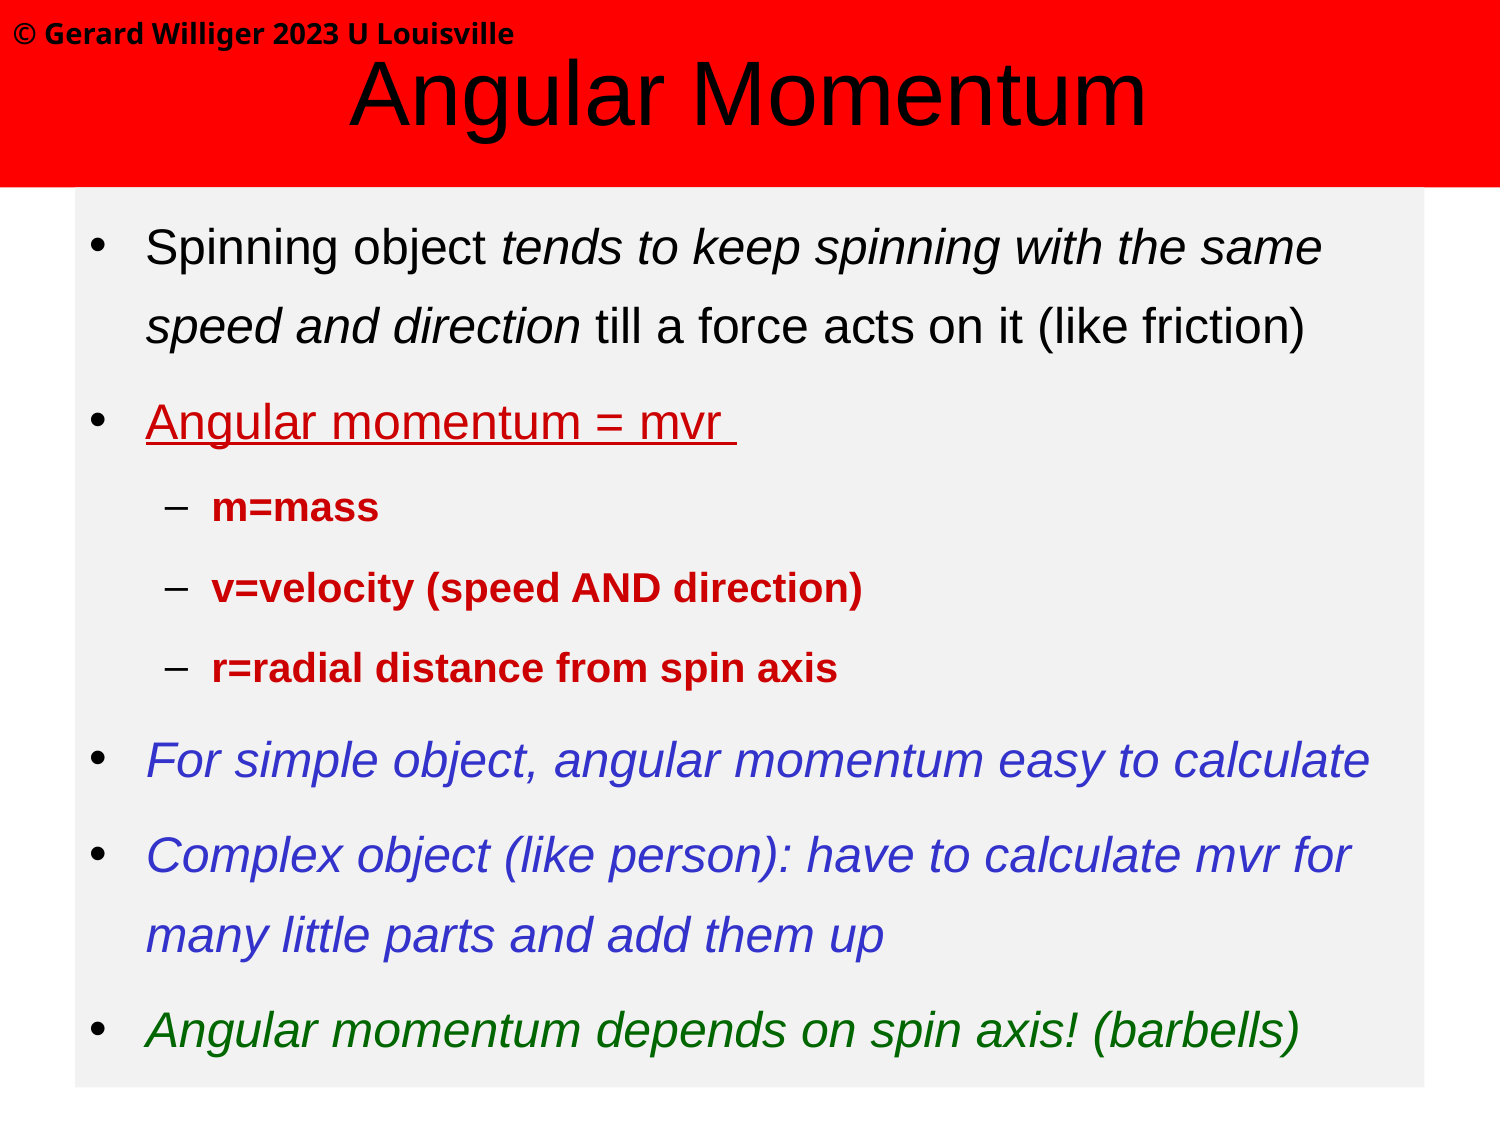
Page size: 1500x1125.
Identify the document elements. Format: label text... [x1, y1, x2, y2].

list Spinning object tends to keep spinning with the same speed and direction till a force acts on it (like friction) Angular momentum = mvr m=mass v=velocity (speed AND direction) r=radial distance from spin axis For simple object, angular momentum easy to calculate Complex object (like person): have to calculate mvr for many little parts and add them up Angular momentum depends on spin axis! (barbells) [75, 187, 1425, 1088]
text_box © Gerard Williger 2023 U Louisville [0, 0, 552, 66]
title Angular Momentum [0, 0, 1500, 188]
